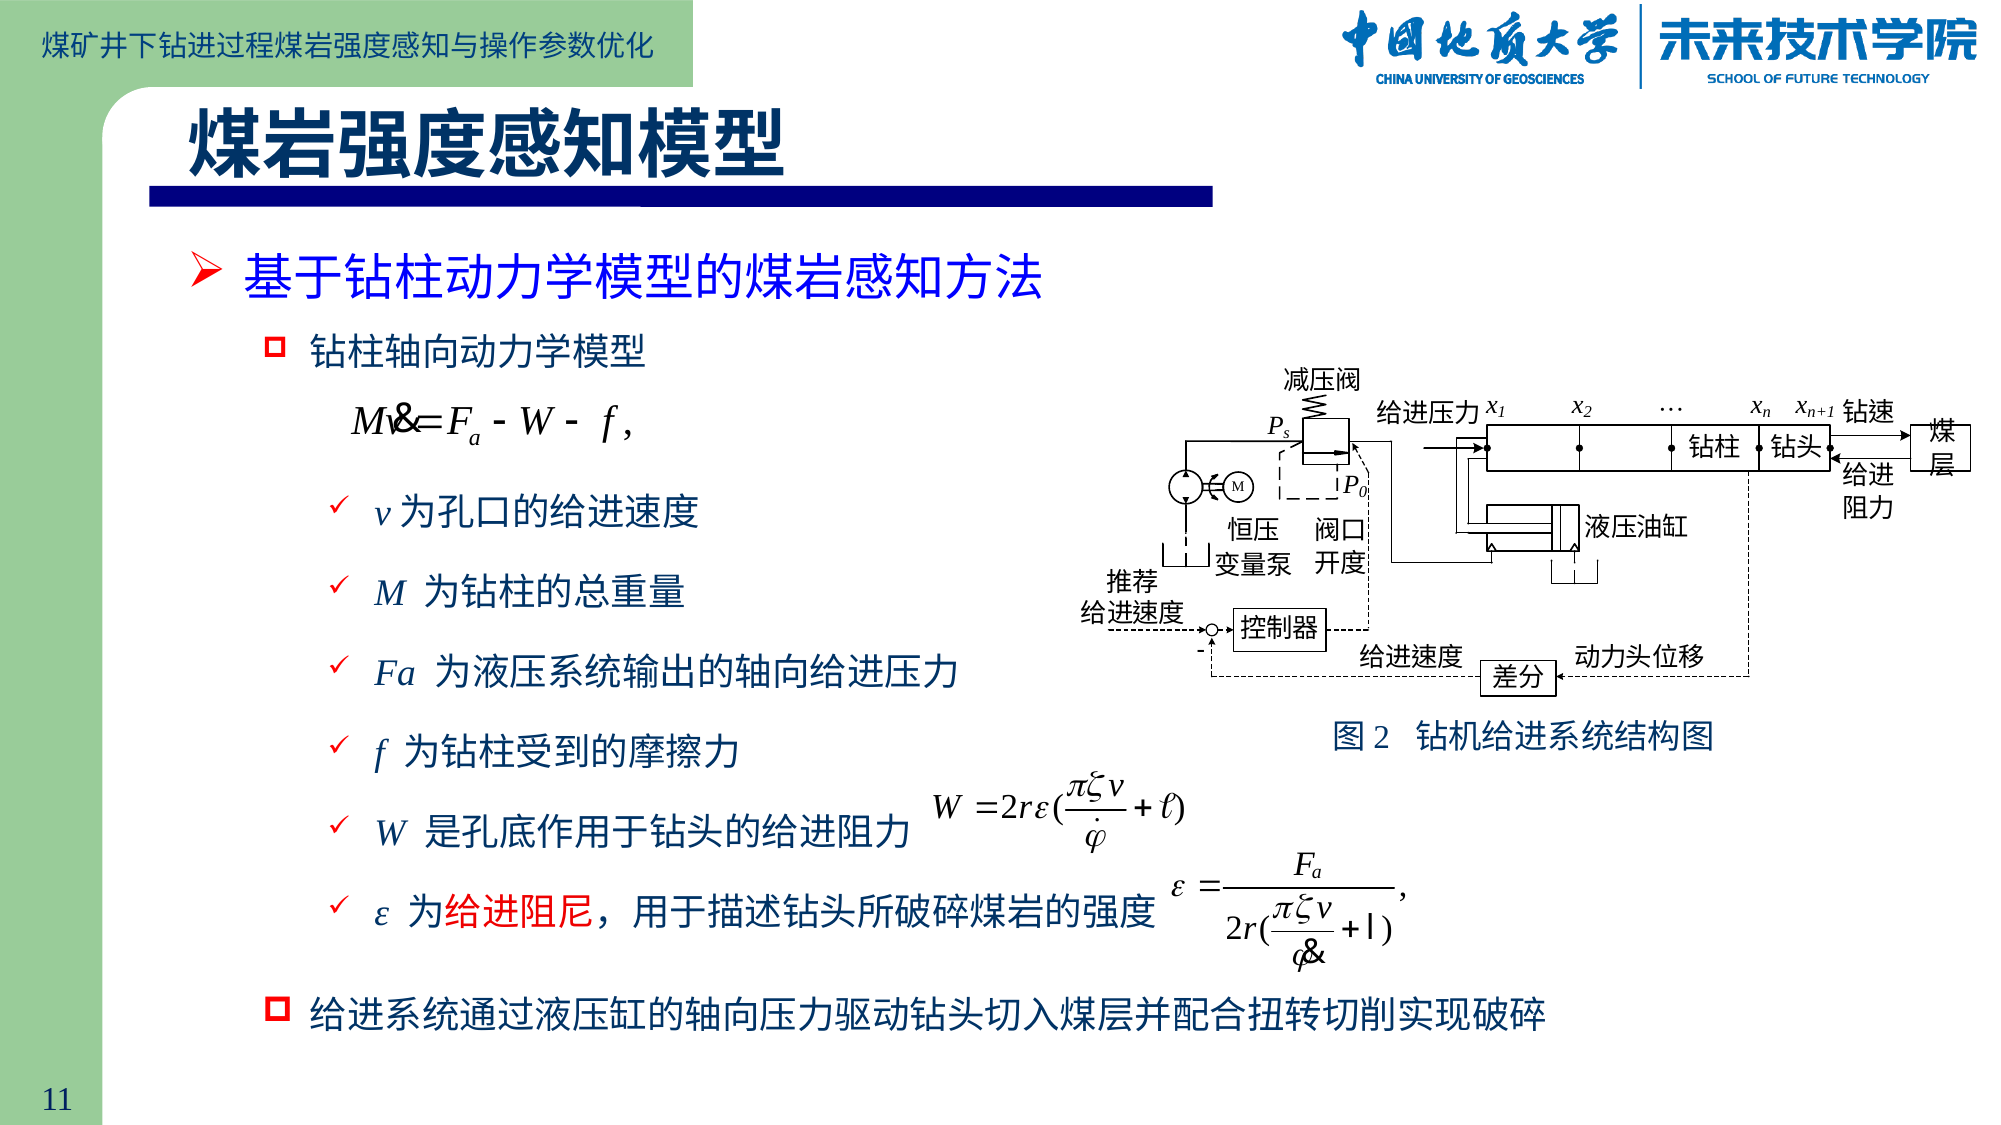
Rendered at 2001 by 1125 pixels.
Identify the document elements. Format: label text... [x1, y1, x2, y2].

text_box 基于钻柱动力学模型的煤岩感知方法 钻柱轴向动力学模型 v为孔口的给进速度 M 为钻柱的总重量 Fa 为液压系统输出的轴向给进压力 f 为钻柱受到的摩擦力 W 是孔底作用于钻头的给进阻力 ε 为给进阻尼，用于描述钻头所破碎煤岩的强度 给进系统通过液压缸的轴向压力驱动钻头切入煤层并配合扭转切削实现破碎 [173, 196, 1721, 1043]
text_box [928, 763, 1192, 860]
picture [1342, 4, 1977, 89]
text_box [1070, 361, 1977, 698]
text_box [344, 393, 640, 456]
text_box 图2 钻机给进系统结构图 [1292, 707, 1754, 763]
text_box 煤岩强度感知模型 [173, 88, 1561, 194]
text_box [1165, 842, 1414, 980]
slide_number 11 [0, 1068, 115, 1125]
